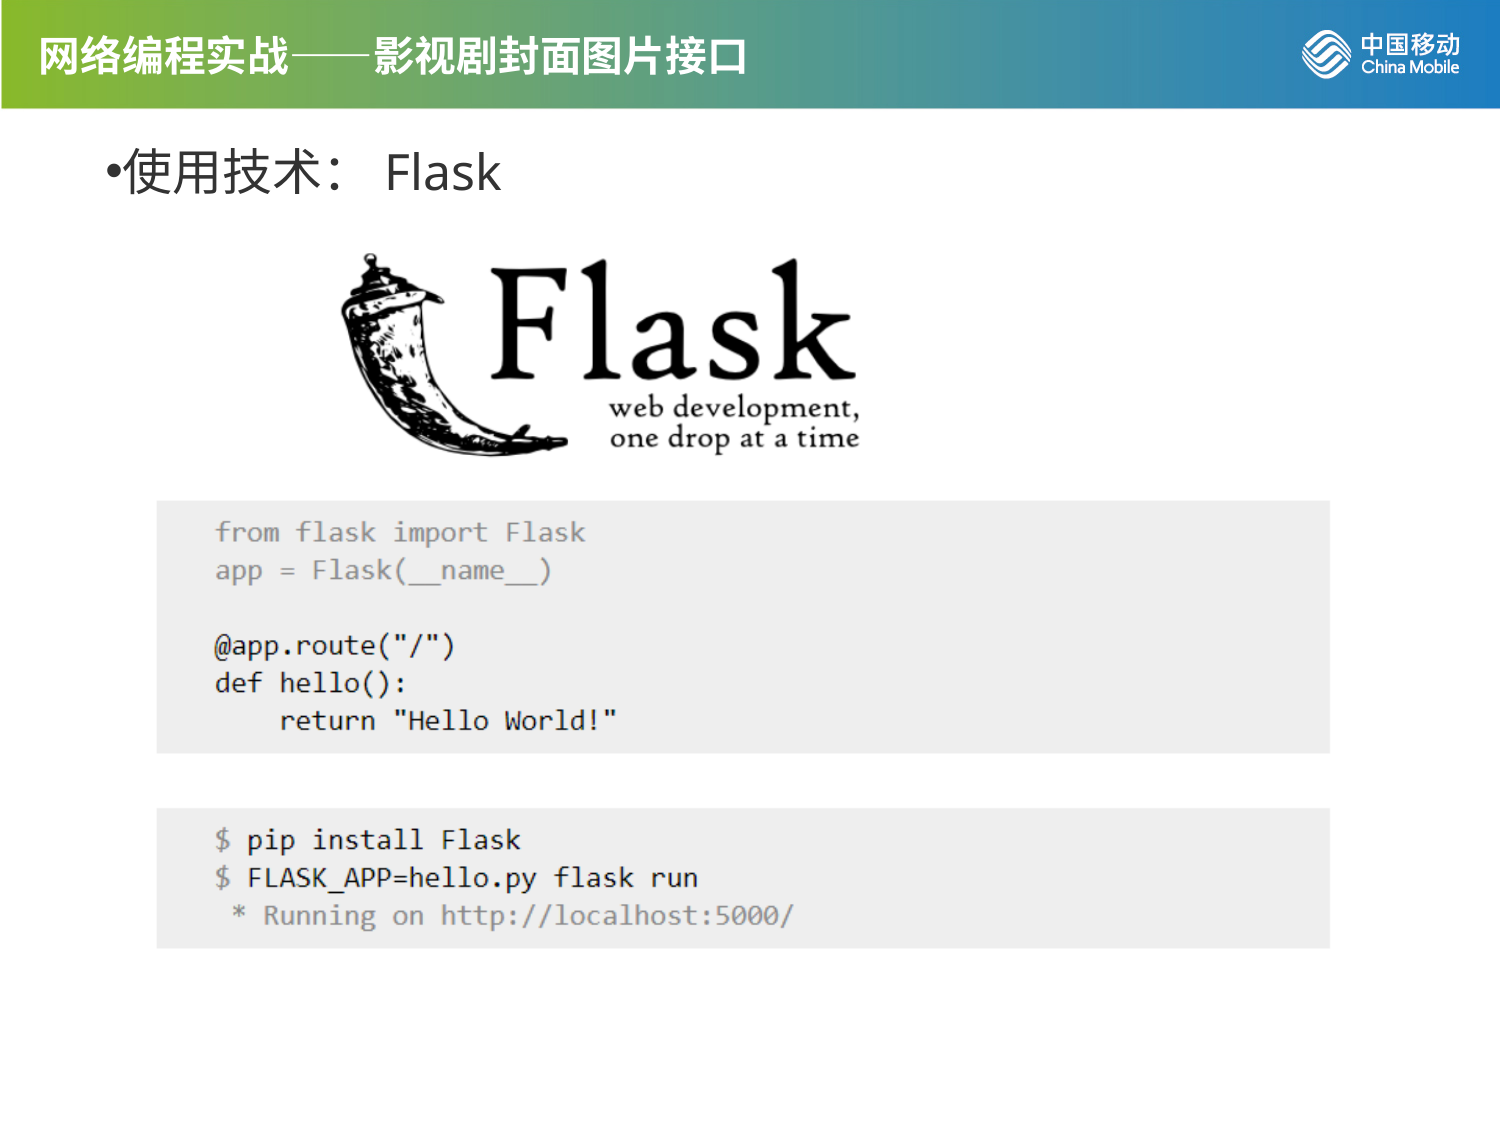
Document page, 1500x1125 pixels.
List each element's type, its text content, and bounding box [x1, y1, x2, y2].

text_box 使用技术：Flask [97, 132, 1485, 508]
text_box 网络编程实战——影视剧封面图片接口 [31, 22, 1454, 88]
picture [0, 0, 1500, 1125]
